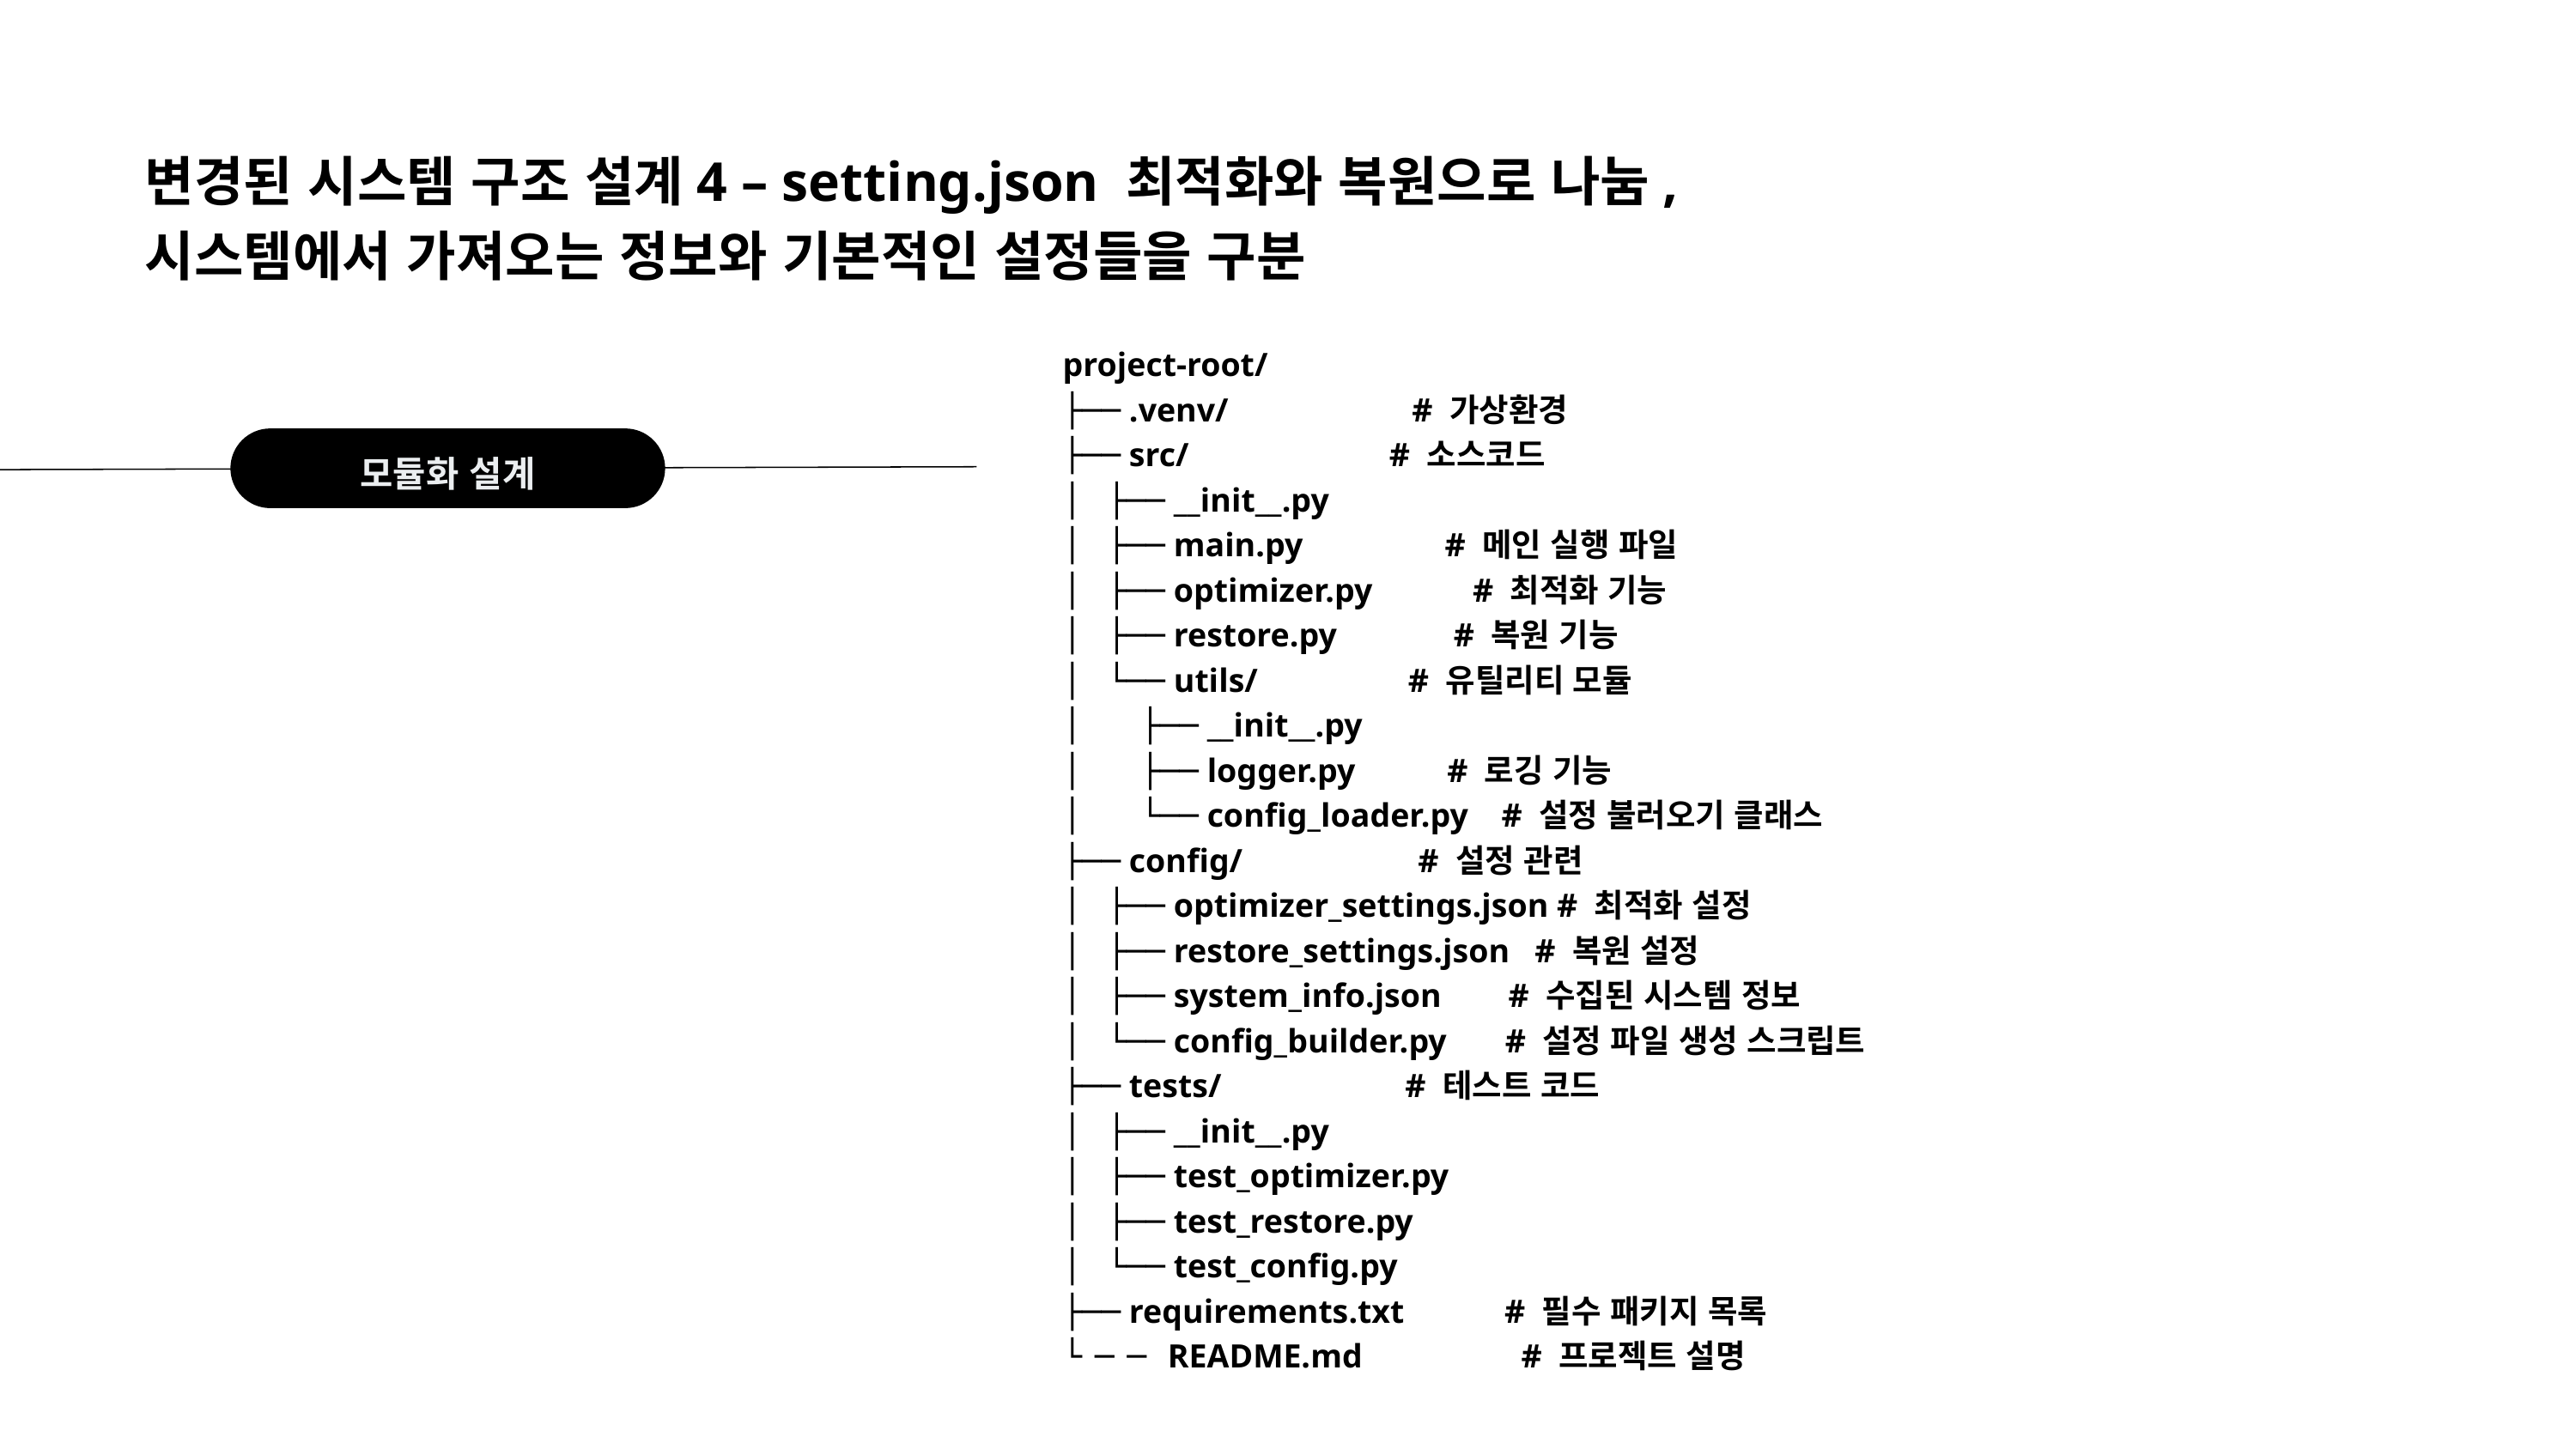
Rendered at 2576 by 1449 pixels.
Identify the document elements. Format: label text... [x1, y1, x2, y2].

text_box project-root/ ├── .venv/ # 가상환경 ├── src/ # 소스코드 │ ├── __init__.py │ ├── main.py # 메인 실행 파일 │ ├── optimizer.py # 최적화 기능 │ ├── restore.py # 복원 기능 │ └── utils/ # 유틸리티 모듈 │ ├── __init__.py │ ├── logger.py # 로깅 기능 │ └── config_loader.py # 설정 불러오기 클래스 ├── config/ # 설정 관련 │ ├── optimizer_settings.json # 최적화 설정 │ ├── restore_settings.json # 복원 설정 │ ├── system_info.json # 수집된 시스템 정보 │ └── config_builder.py # 설정 파일 생성 스크립트 ├── tests/ # 테스트 코드 │ ├── __init__.py │ ├── test_optimizer.py │ ├── test_restore.py │ └── test_config.py ├── requirements.txt # 필수 패키지 목록 └── README.md # 프로젝트 설명 [1062, 337, 2439, 1375]
text_box 변경된 시스템 구조 설계4 – setting.json 최적화와 복원으로 나눔, 시스템에서 가져오는 정보와 기본적인 설정들을 구분 [144, 136, 1717, 288]
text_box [230, 427, 665, 509]
